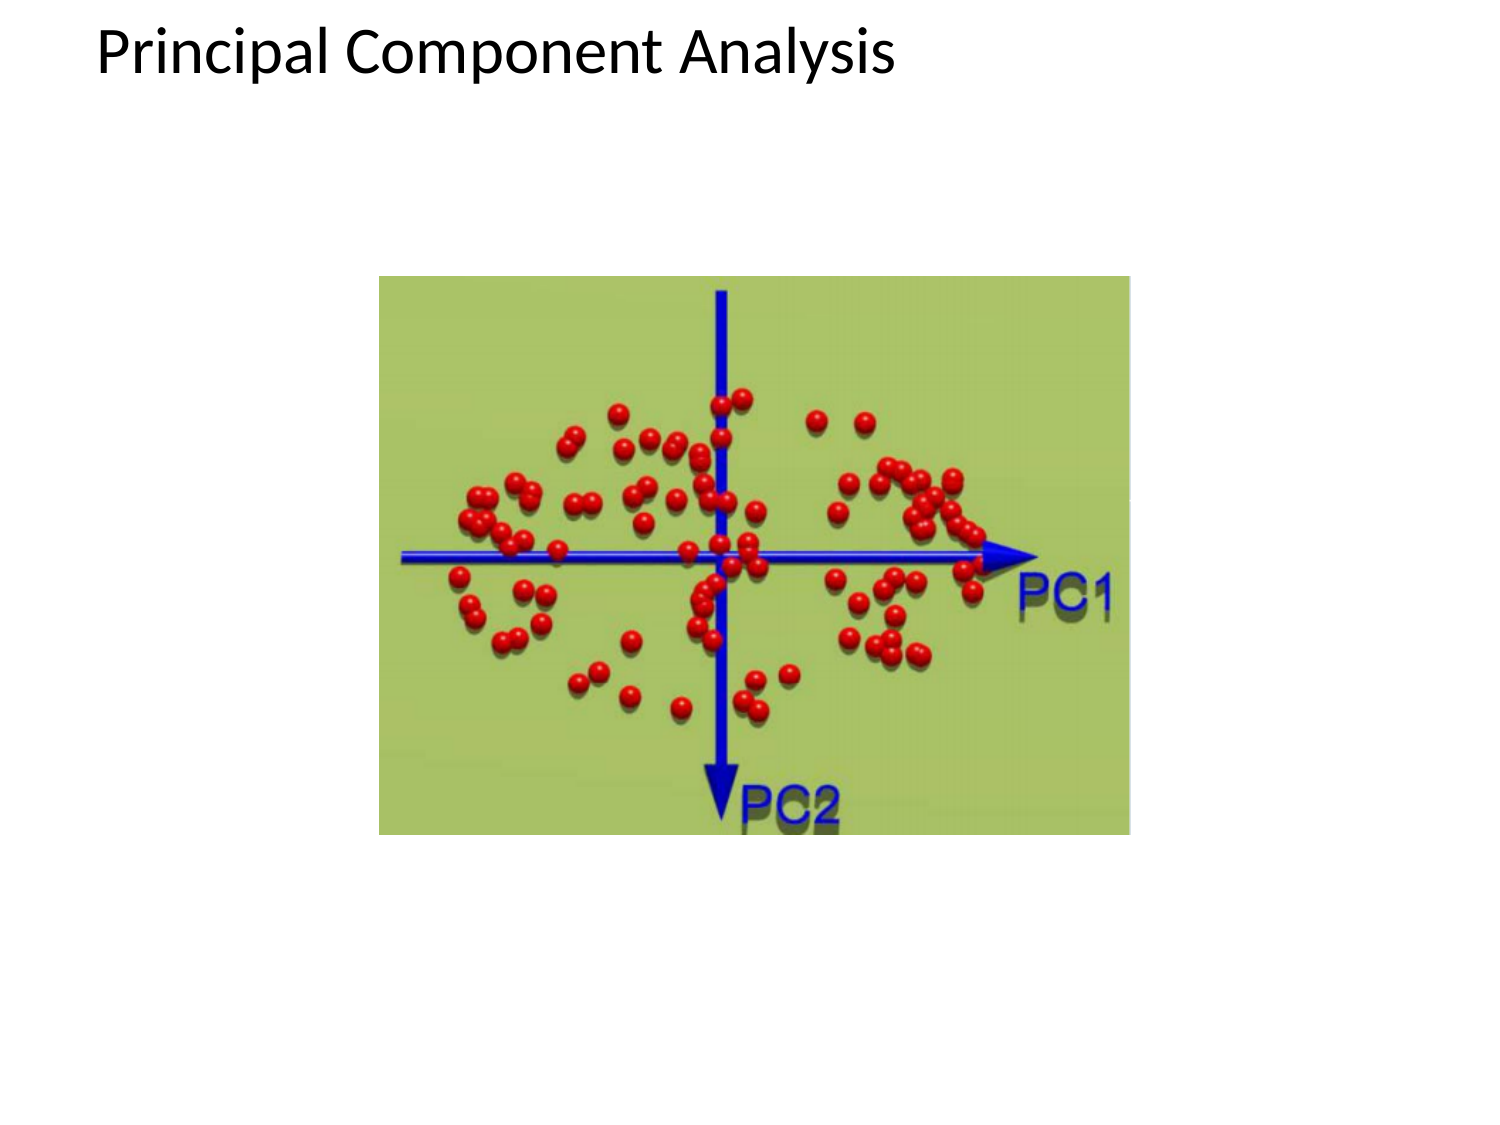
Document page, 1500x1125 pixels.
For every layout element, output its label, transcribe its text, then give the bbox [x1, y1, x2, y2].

title Principal Component Analysis [81, 0, 1432, 146]
picture [379, 275, 1132, 836]
